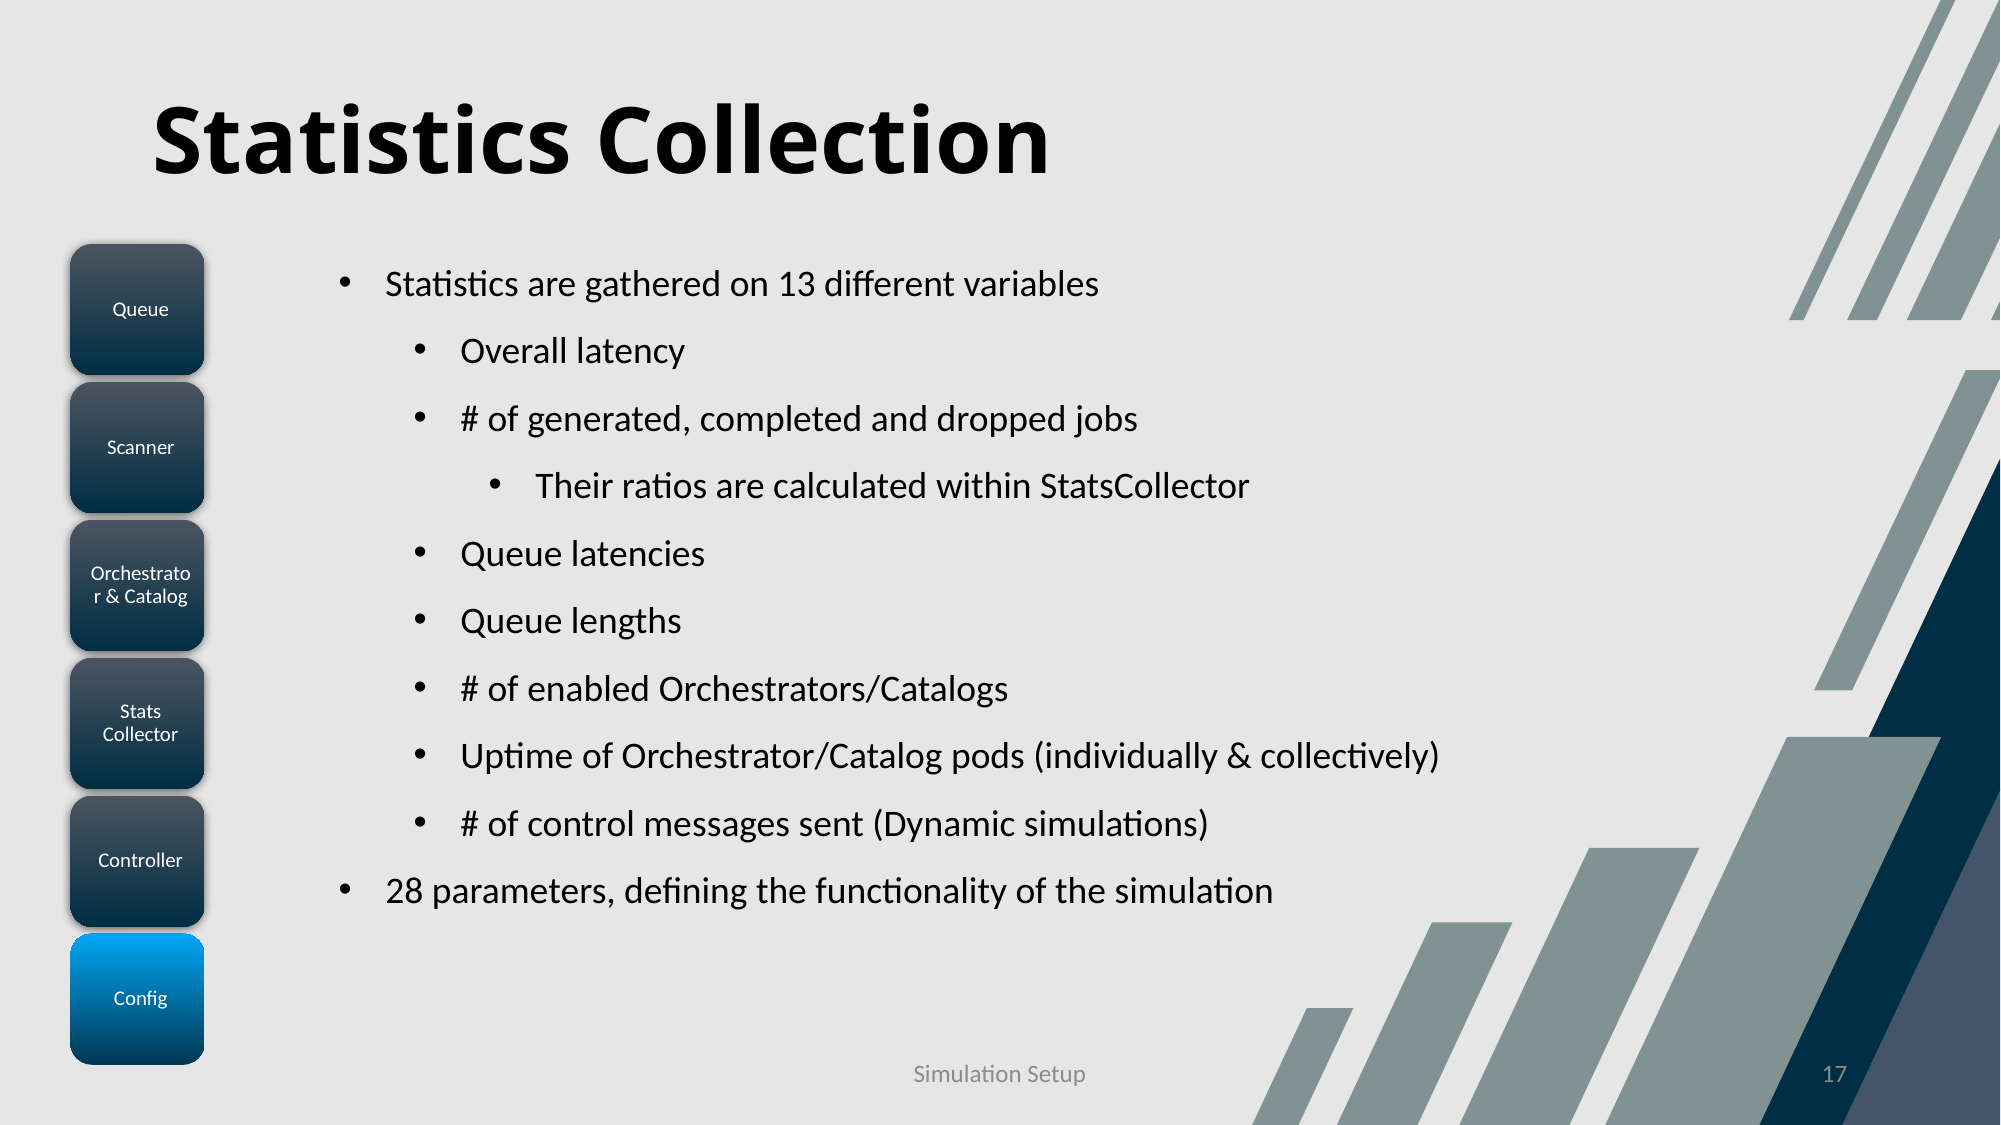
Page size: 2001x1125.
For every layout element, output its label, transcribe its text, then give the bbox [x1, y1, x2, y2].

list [0, 243, 324, 1066]
text_box Statistics are gathered on 13 different variables Overall latency # of generated, completed and dropped jobs Their ratios are calculated within StatsCollector Queue latencies Queue lengths # of enabled Orchestrators/Catalogs Uptime of Orchestrator/Catalog pods (individually & collectively) # of control messages sent (Dynamic simulations) 28 parameters, defining the functionality of the simulation [323, 228, 1722, 986]
slide_number 17 [1412, 1042, 1863, 1103]
footer Simulation Setup [662, 1042, 1338, 1103]
text_box Statistics Collection [137, 59, 1760, 229]
